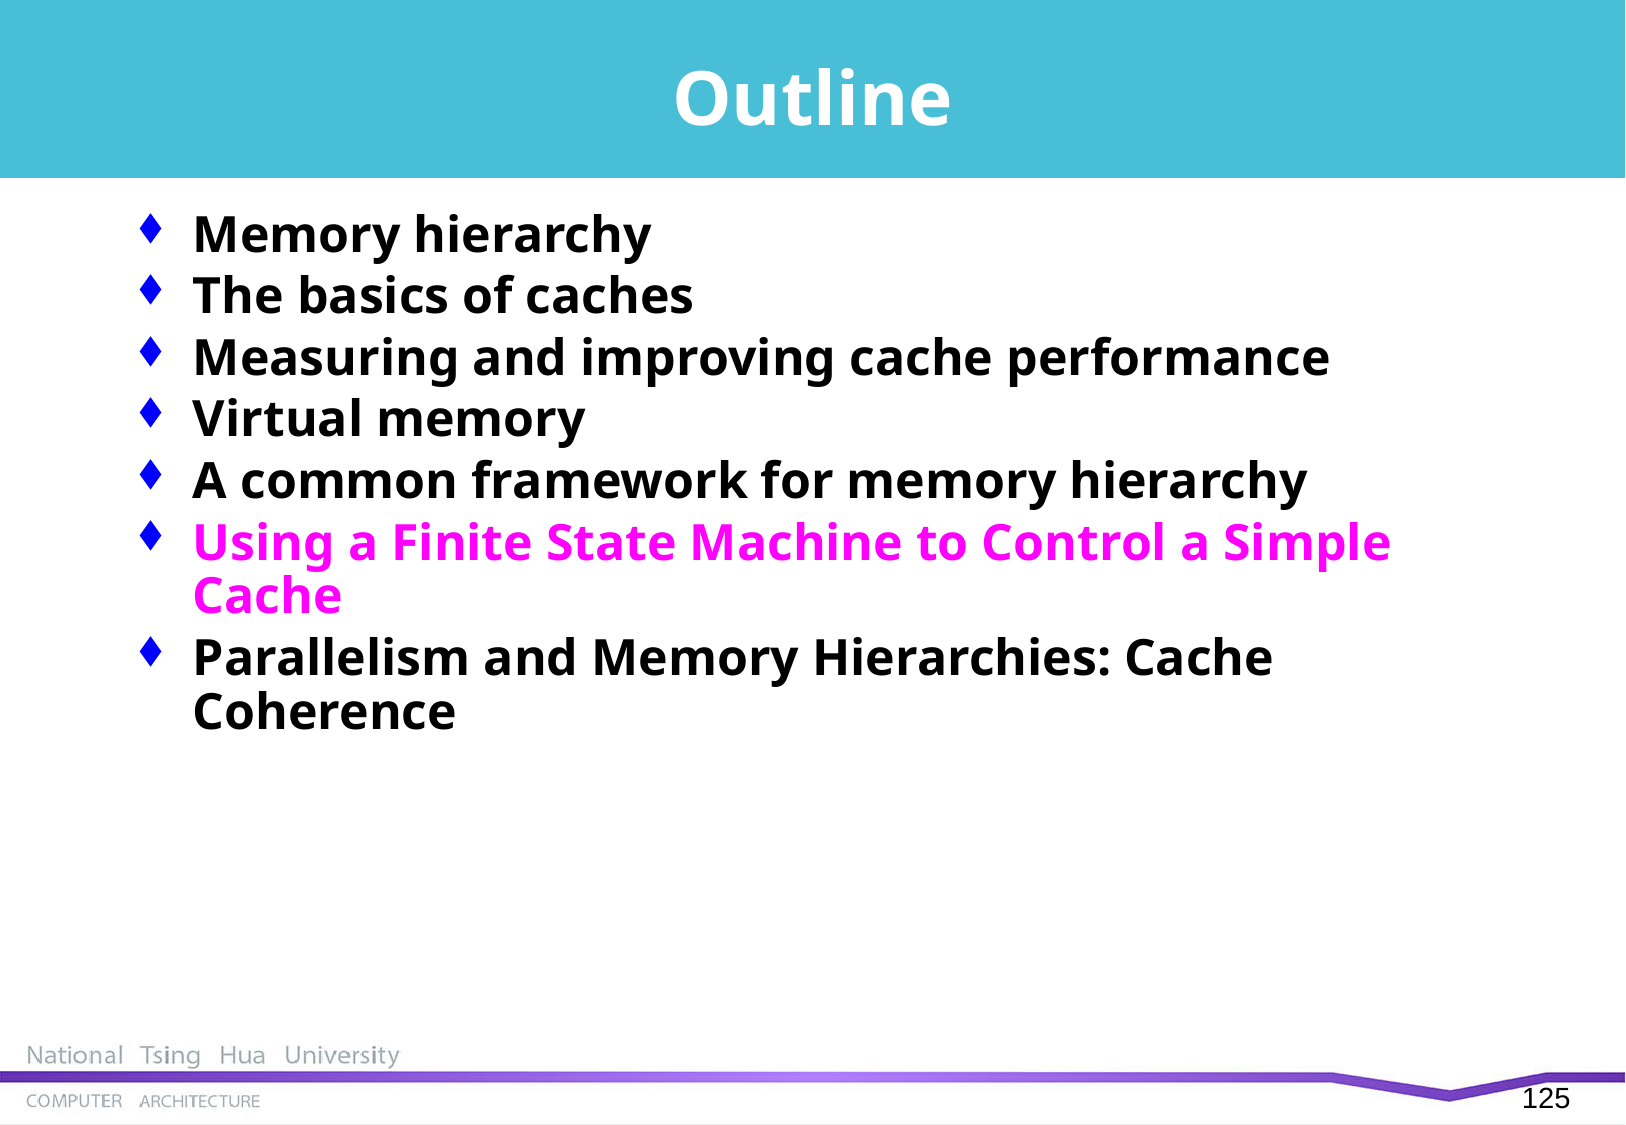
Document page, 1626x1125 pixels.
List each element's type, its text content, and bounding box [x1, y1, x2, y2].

slide_number 124 [1247, 1059, 1586, 1125]
title Outline [121, 27, 1504, 177]
list Memory hierarchy The basics of caches Measuring and improving cache performance Virtual memory A common framework for memory hierarchy Using a Finite State Machine to Control a Simple Cache Parallelism and Memory Hierarchies: Cache Coherence [121, 201, 1504, 1036]
picture [0, 0, 1626, 1125]
